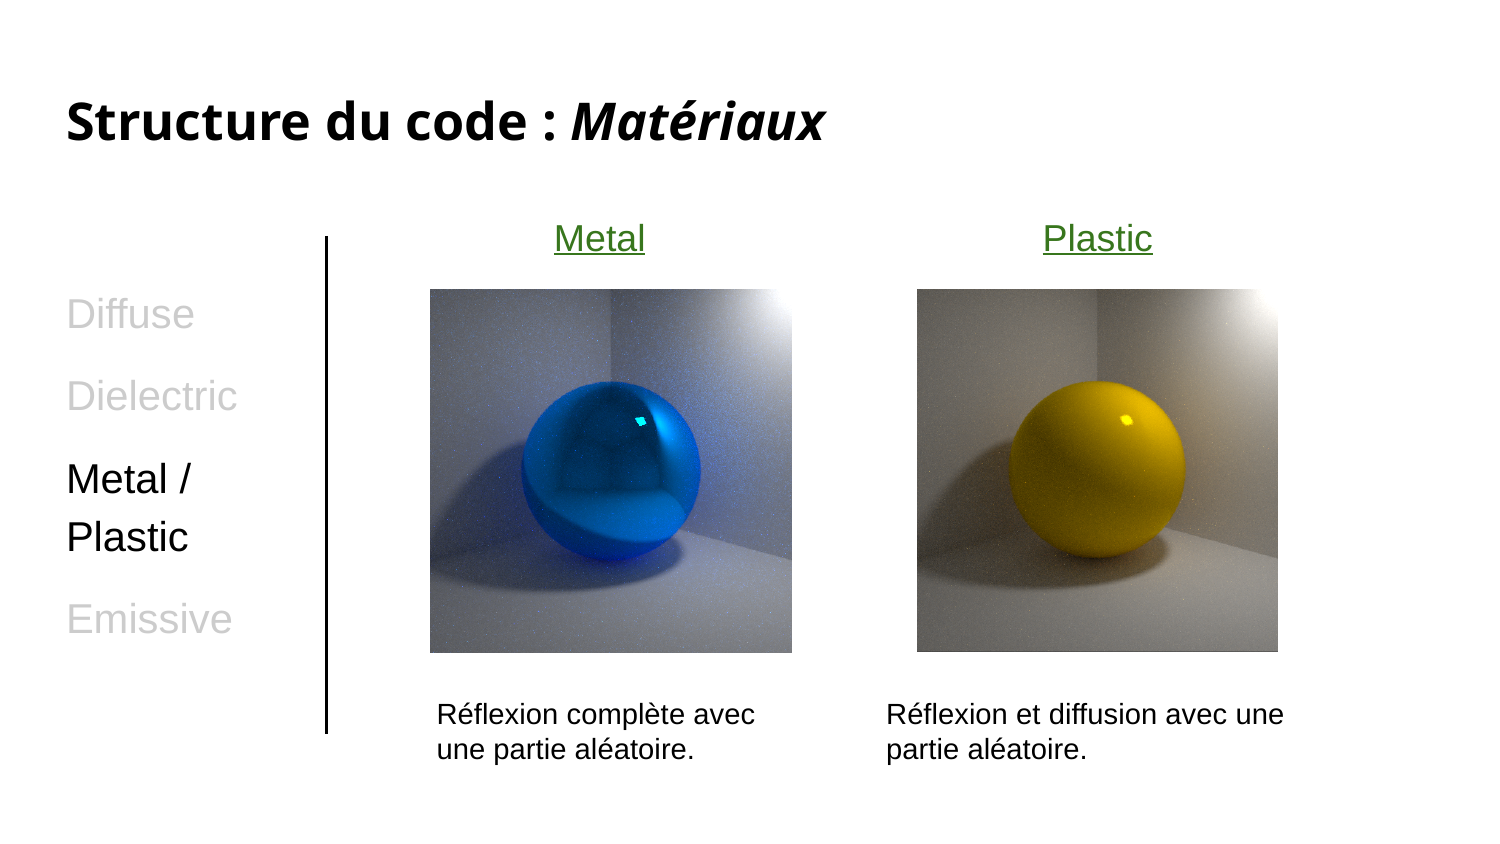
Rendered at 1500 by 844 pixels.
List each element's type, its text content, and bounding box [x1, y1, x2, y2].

picture [917, 289, 1279, 652]
text_box Réflexion complète avec une partie aléatoire. [421, 680, 801, 781]
picture [430, 289, 792, 654]
text_box Plastic [970, 198, 1225, 274]
title Structure du code : Matériaux [51, 72, 1449, 184]
text_box Réflexion et diffusion avec une partie aléatoire. [871, 680, 1325, 781]
list Diffuse Dielectric Metal / Plastic Emissive [51, 189, 319, 750]
text_box Metal [472, 198, 727, 274]
